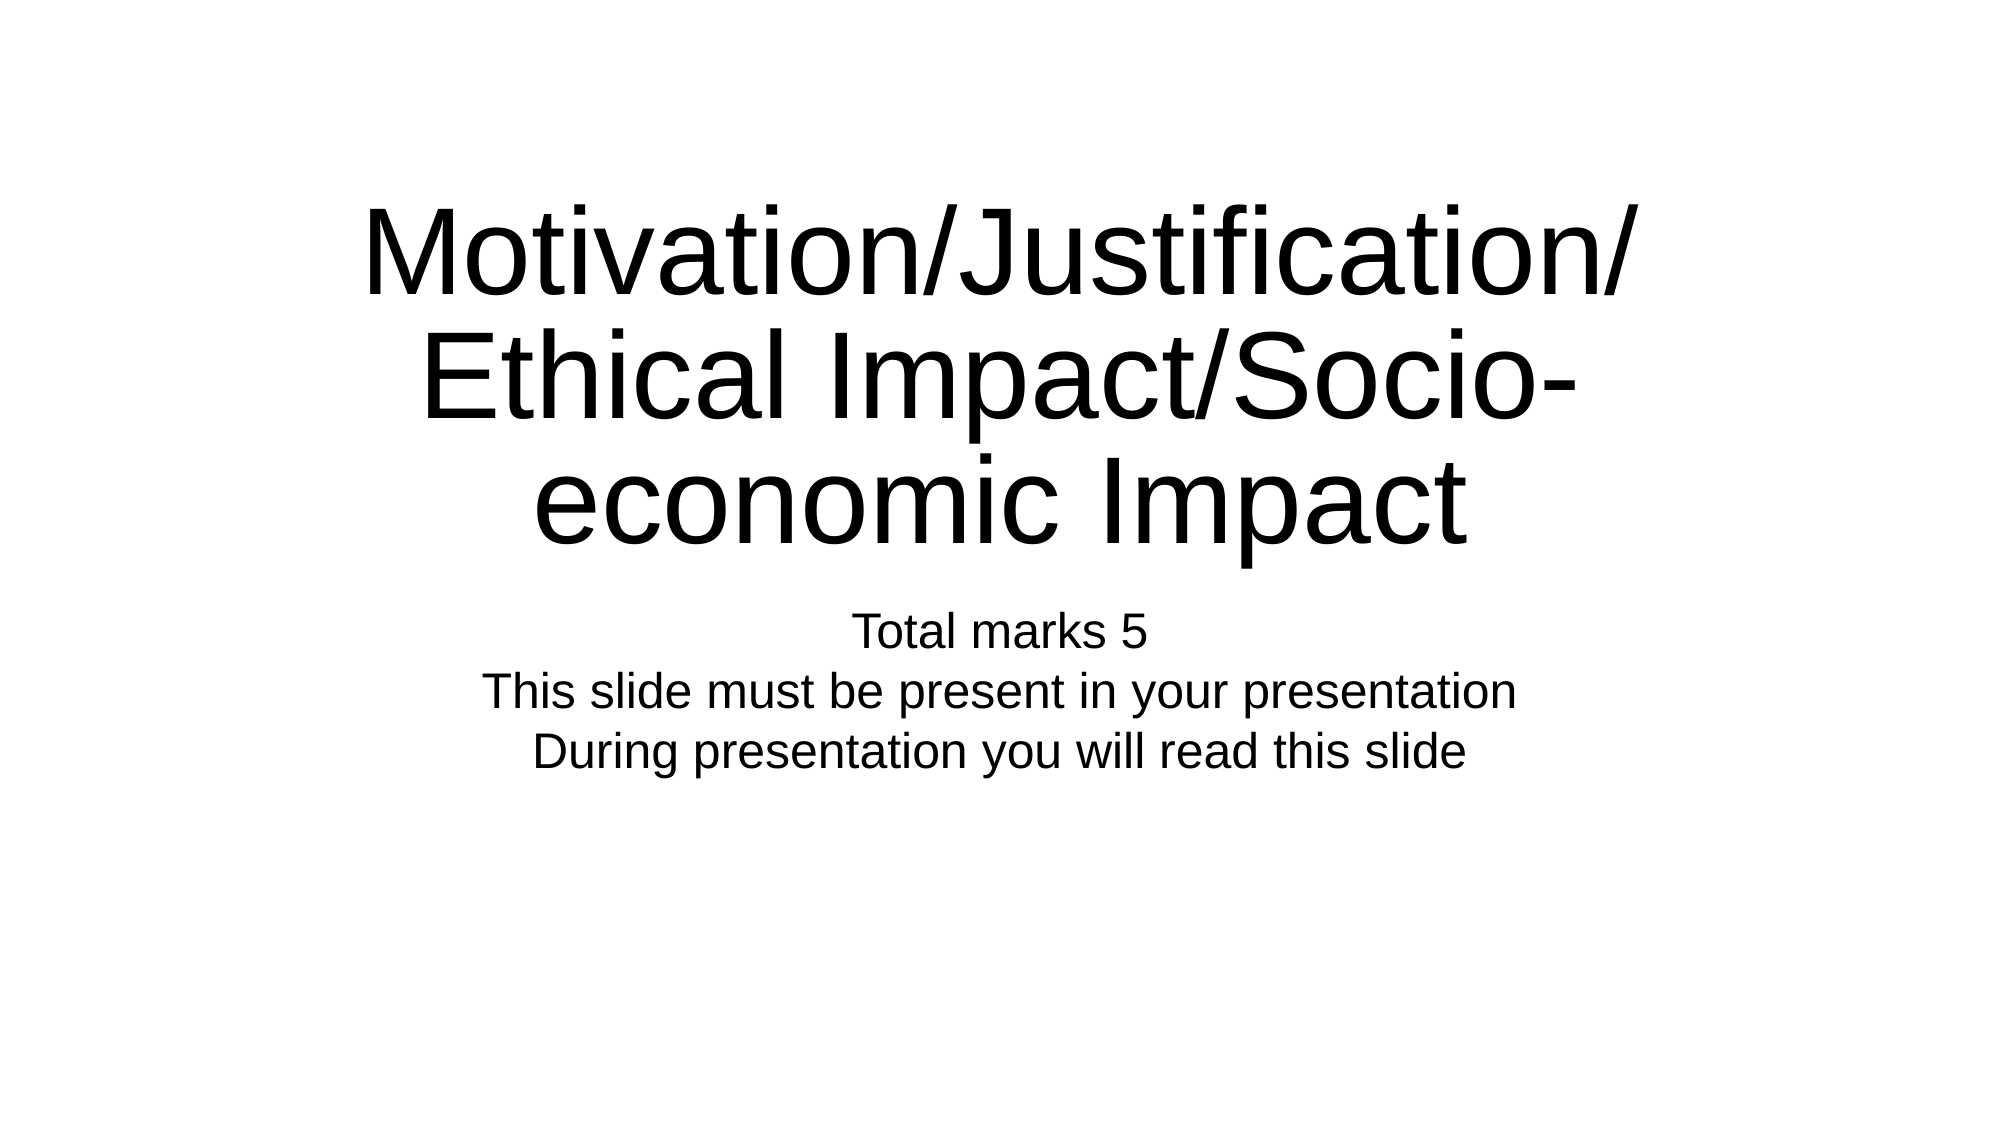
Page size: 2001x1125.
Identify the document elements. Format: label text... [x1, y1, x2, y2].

title Motivation/Justification/Ethical Impact/Socio-economic Impact [249, 184, 1750, 576]
subtitle Total marks 5 This slide must be present in your presentation During presentation you will read this slide [249, 590, 1750, 863]
